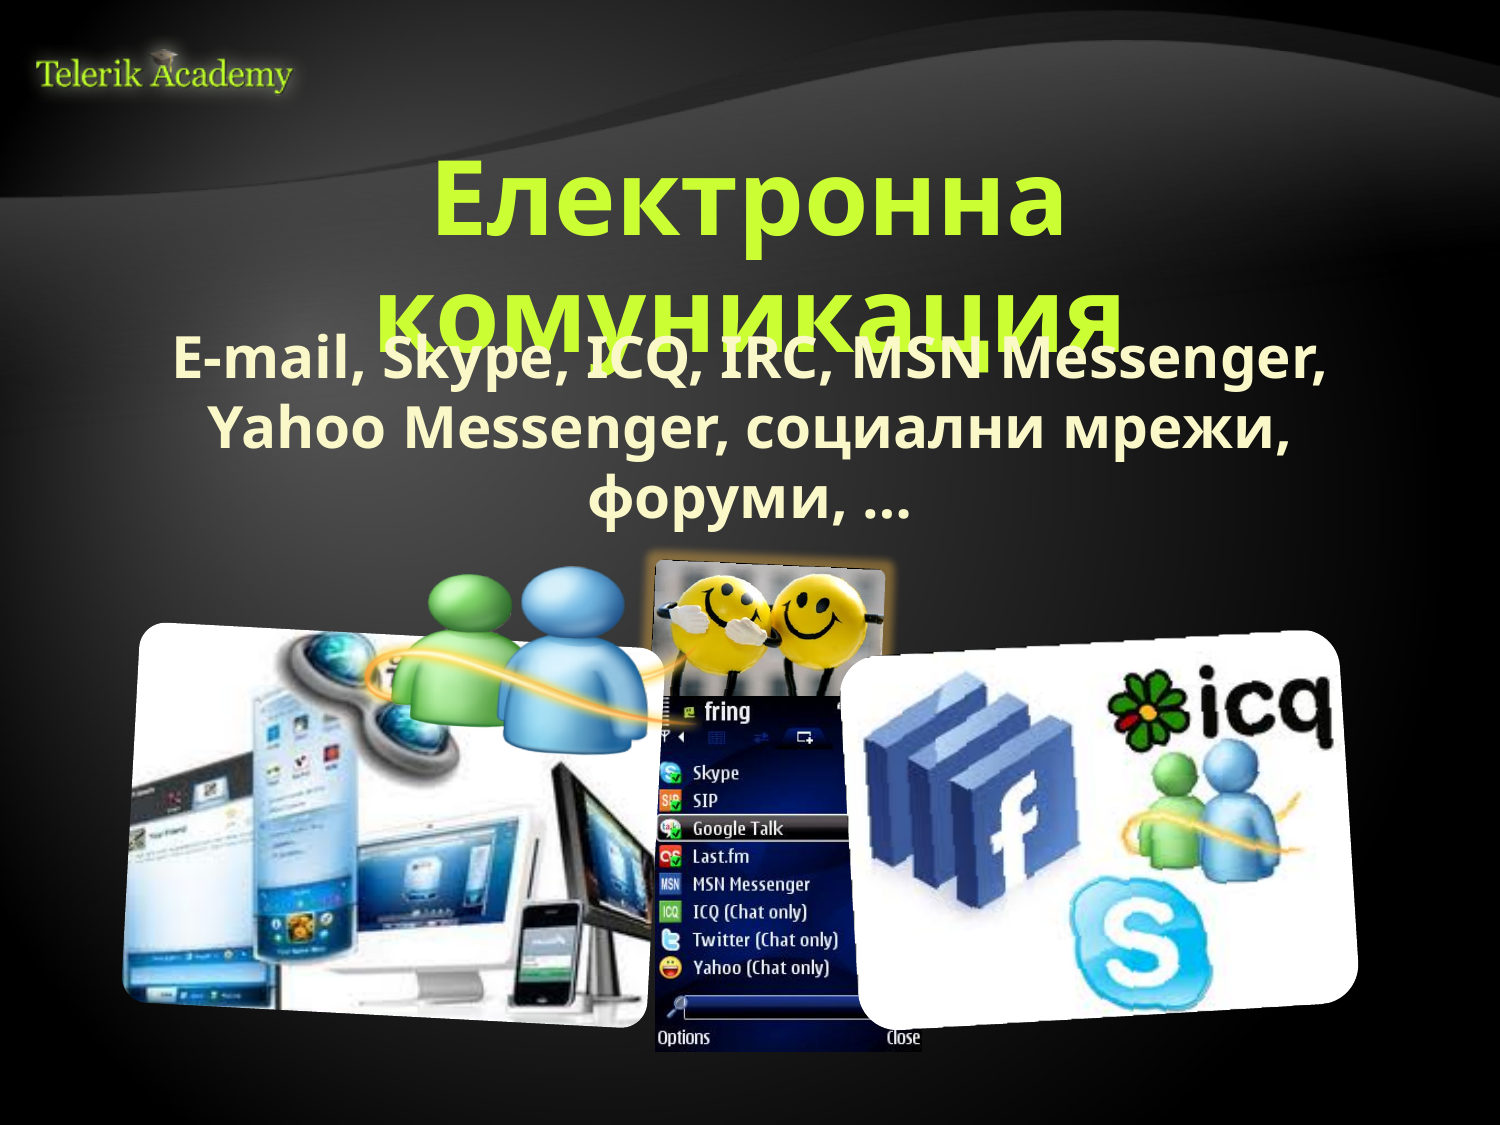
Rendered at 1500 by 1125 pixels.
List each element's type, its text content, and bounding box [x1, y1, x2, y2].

picture [0, 0, 1500, 1125]
title Електронна комуникация [99, 200, 1400, 313]
subtitle E-mail, Skype, ICQ, IRC, MSN Messenger, Yahoo Messenger, социални мрежи, форуми, … [99, 350, 1400, 500]
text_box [133, 514, 700, 1017]
